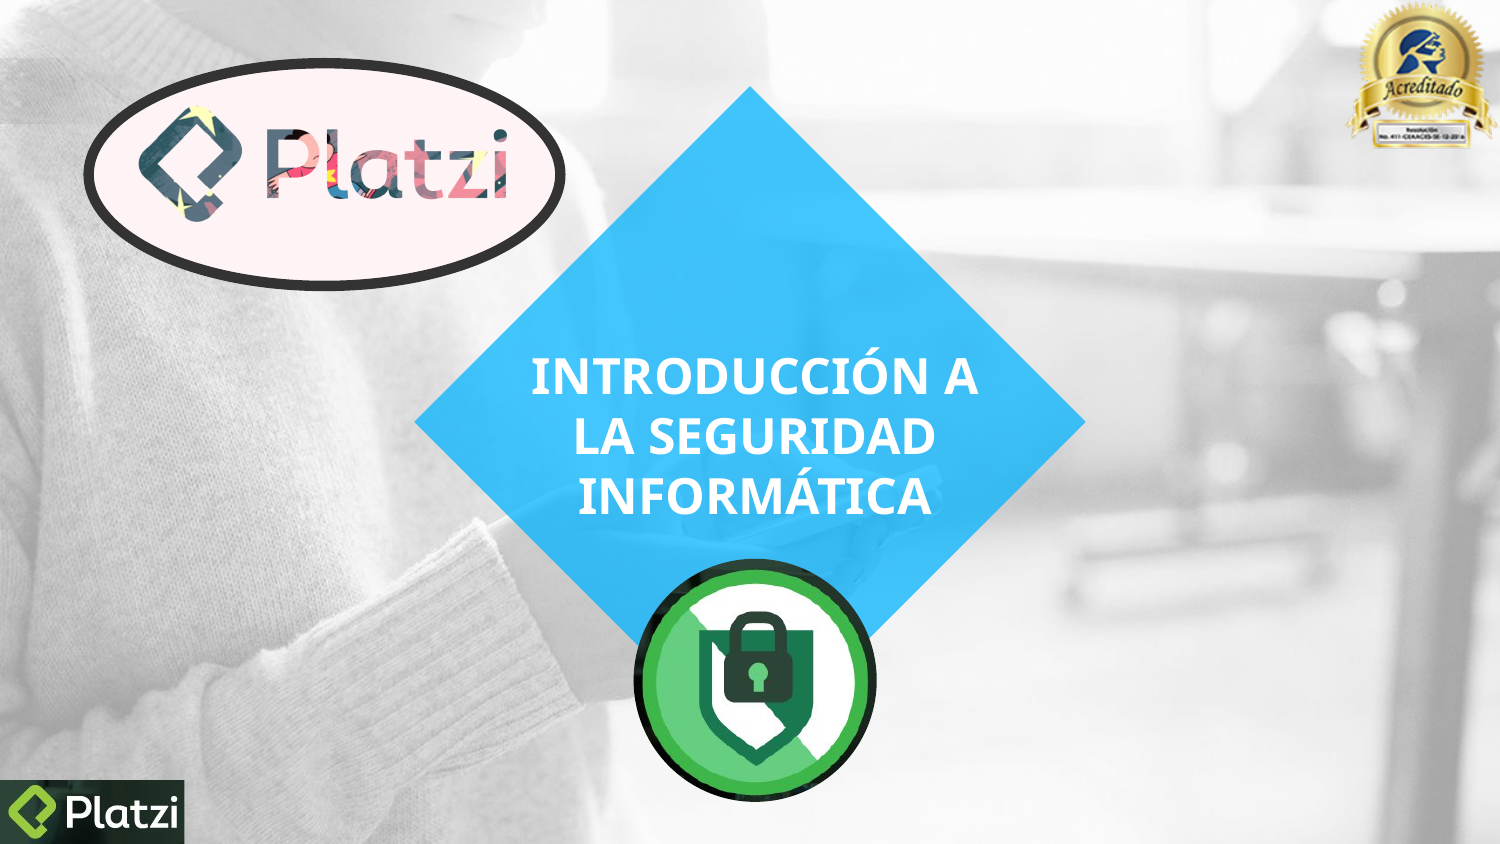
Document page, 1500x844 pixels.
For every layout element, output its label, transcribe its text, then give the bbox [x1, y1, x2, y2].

picture [632, 86, 868, 204]
picture [414, 331, 505, 513]
slide_number 32 [0, 0, 1500, 844]
picture [1006, 342, 1086, 502]
picture [532, 540, 968, 803]
picture [88, 62, 561, 287]
title INTRODUCCIÓN A LA SEGURIDAD INFORMÁTICA [505, 204, 1006, 540]
picture [1335, 0, 1500, 152]
picture [0, 780, 185, 844]
